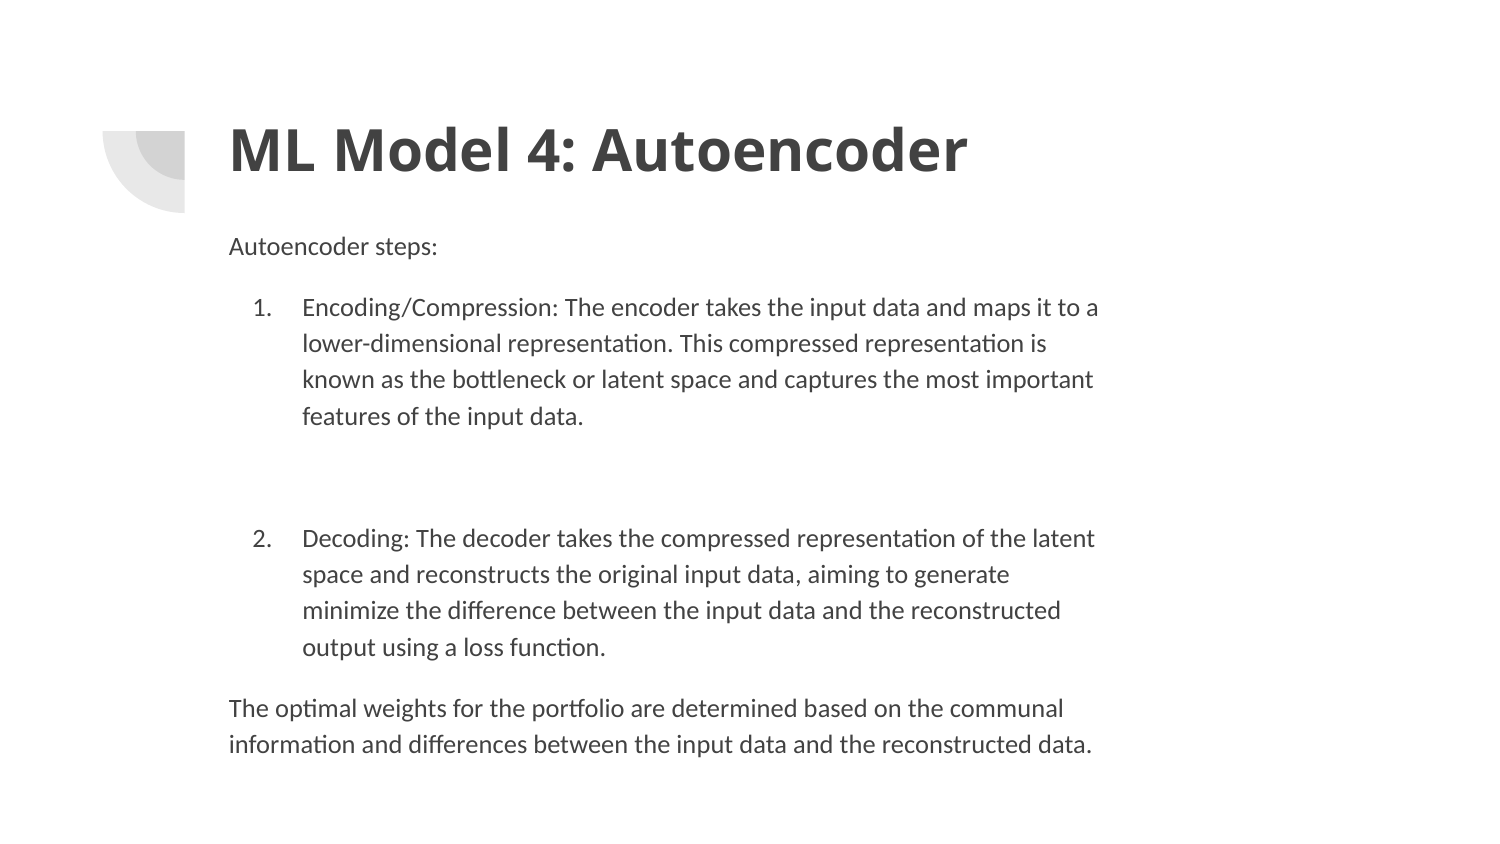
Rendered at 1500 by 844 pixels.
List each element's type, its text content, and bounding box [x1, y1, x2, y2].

list Autoencoder steps: Encoding/Compression: The encoder takes the input data and maps it to a lower-dimensional representation. This compressed representation is known as the bottleneck or latent space and captures the most important features of the input data. Decoding: The decoder takes the compressed representation of the latent space and reconstructs the original input data, aiming to generate minimize the difference between the input data and the reconstructed output using a loss function. The optimal weights for the portfolio are determined based on the communal information and differences between the input data and the reconstructed data. [213, 209, 1122, 807]
title ML Model 4: Autoencoder [213, 98, 1368, 263]
